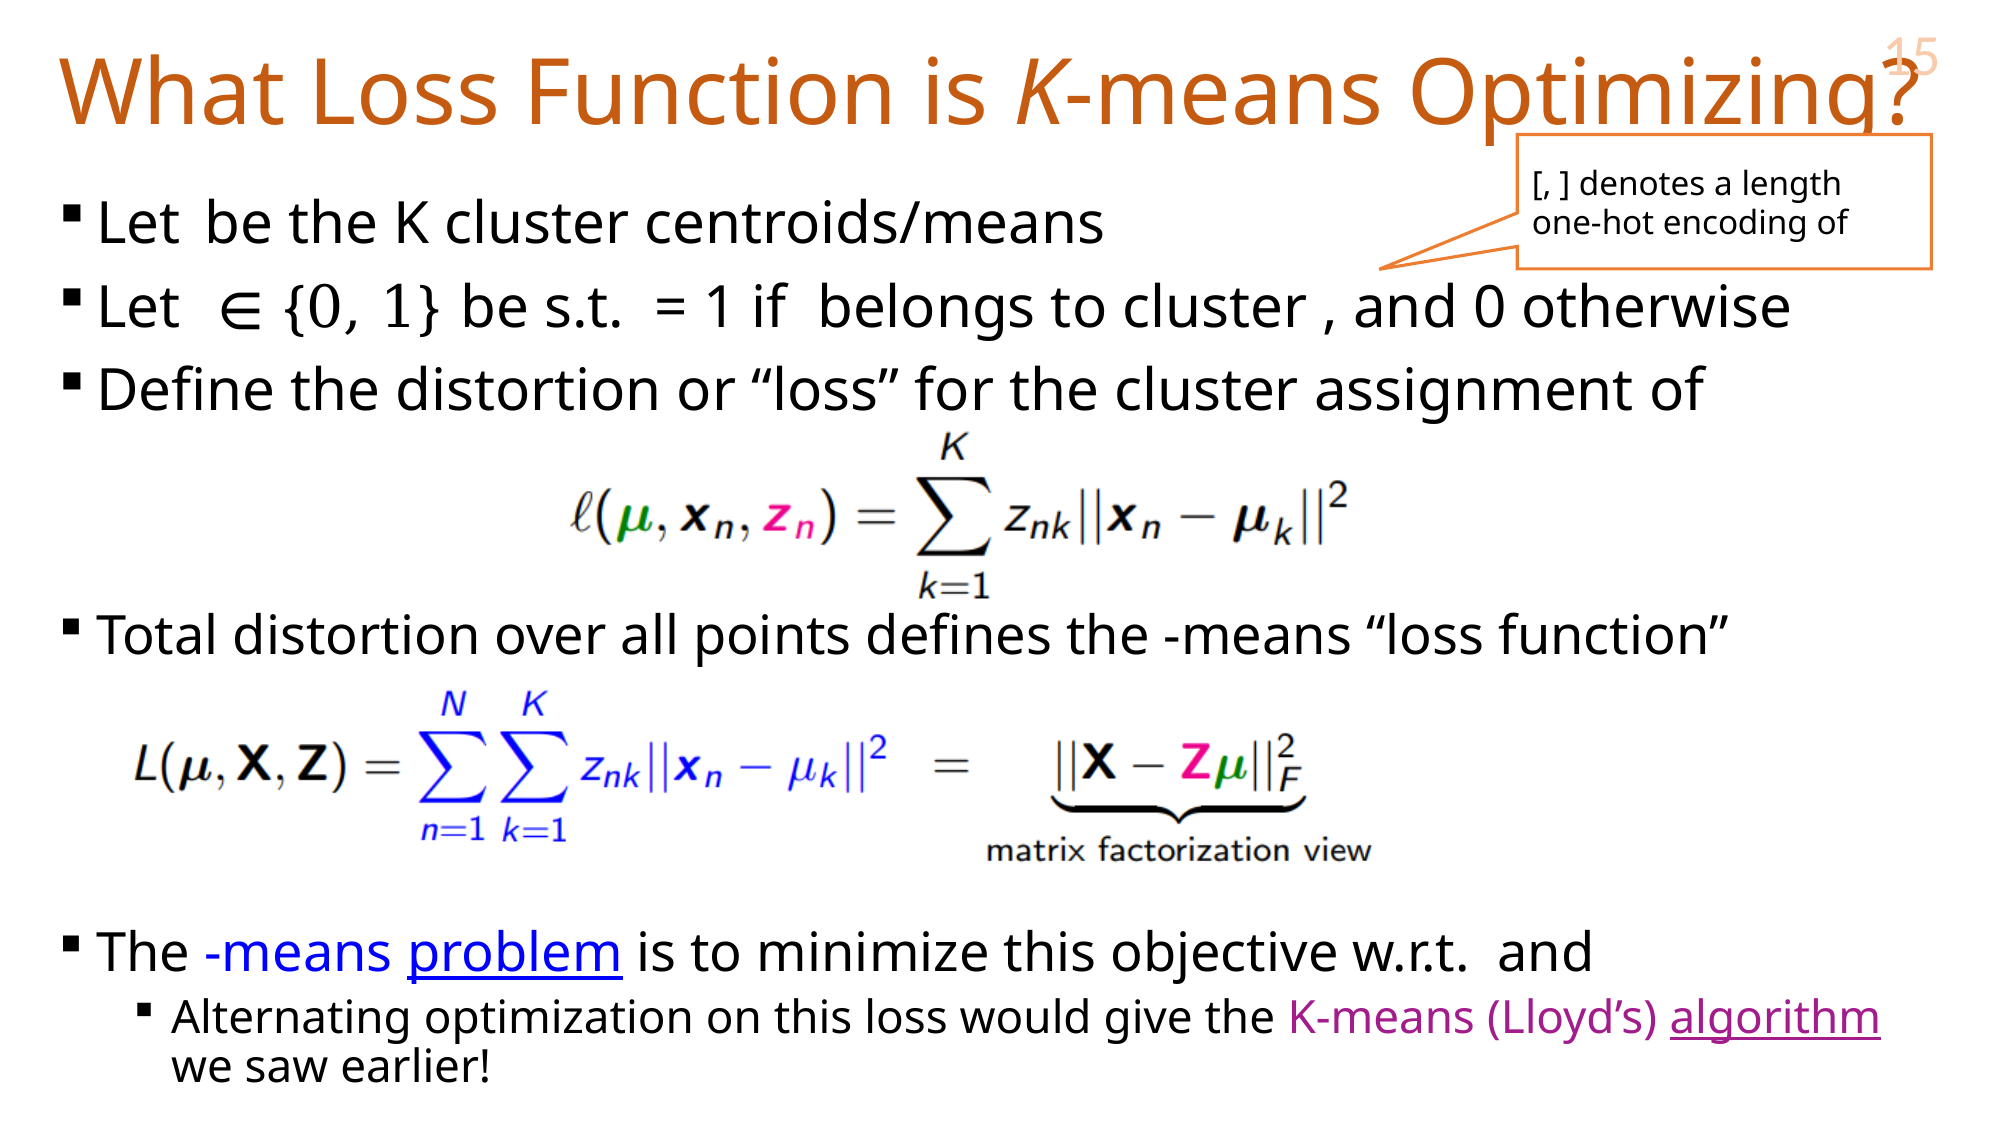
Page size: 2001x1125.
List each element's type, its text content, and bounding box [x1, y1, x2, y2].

slide_number 15 [1857, 22, 1957, 83]
title What Loss Function is K-means Optimizing? [43, 27, 1970, 163]
picture [566, 427, 1353, 605]
picture [131, 683, 893, 856]
picture [924, 712, 1381, 871]
